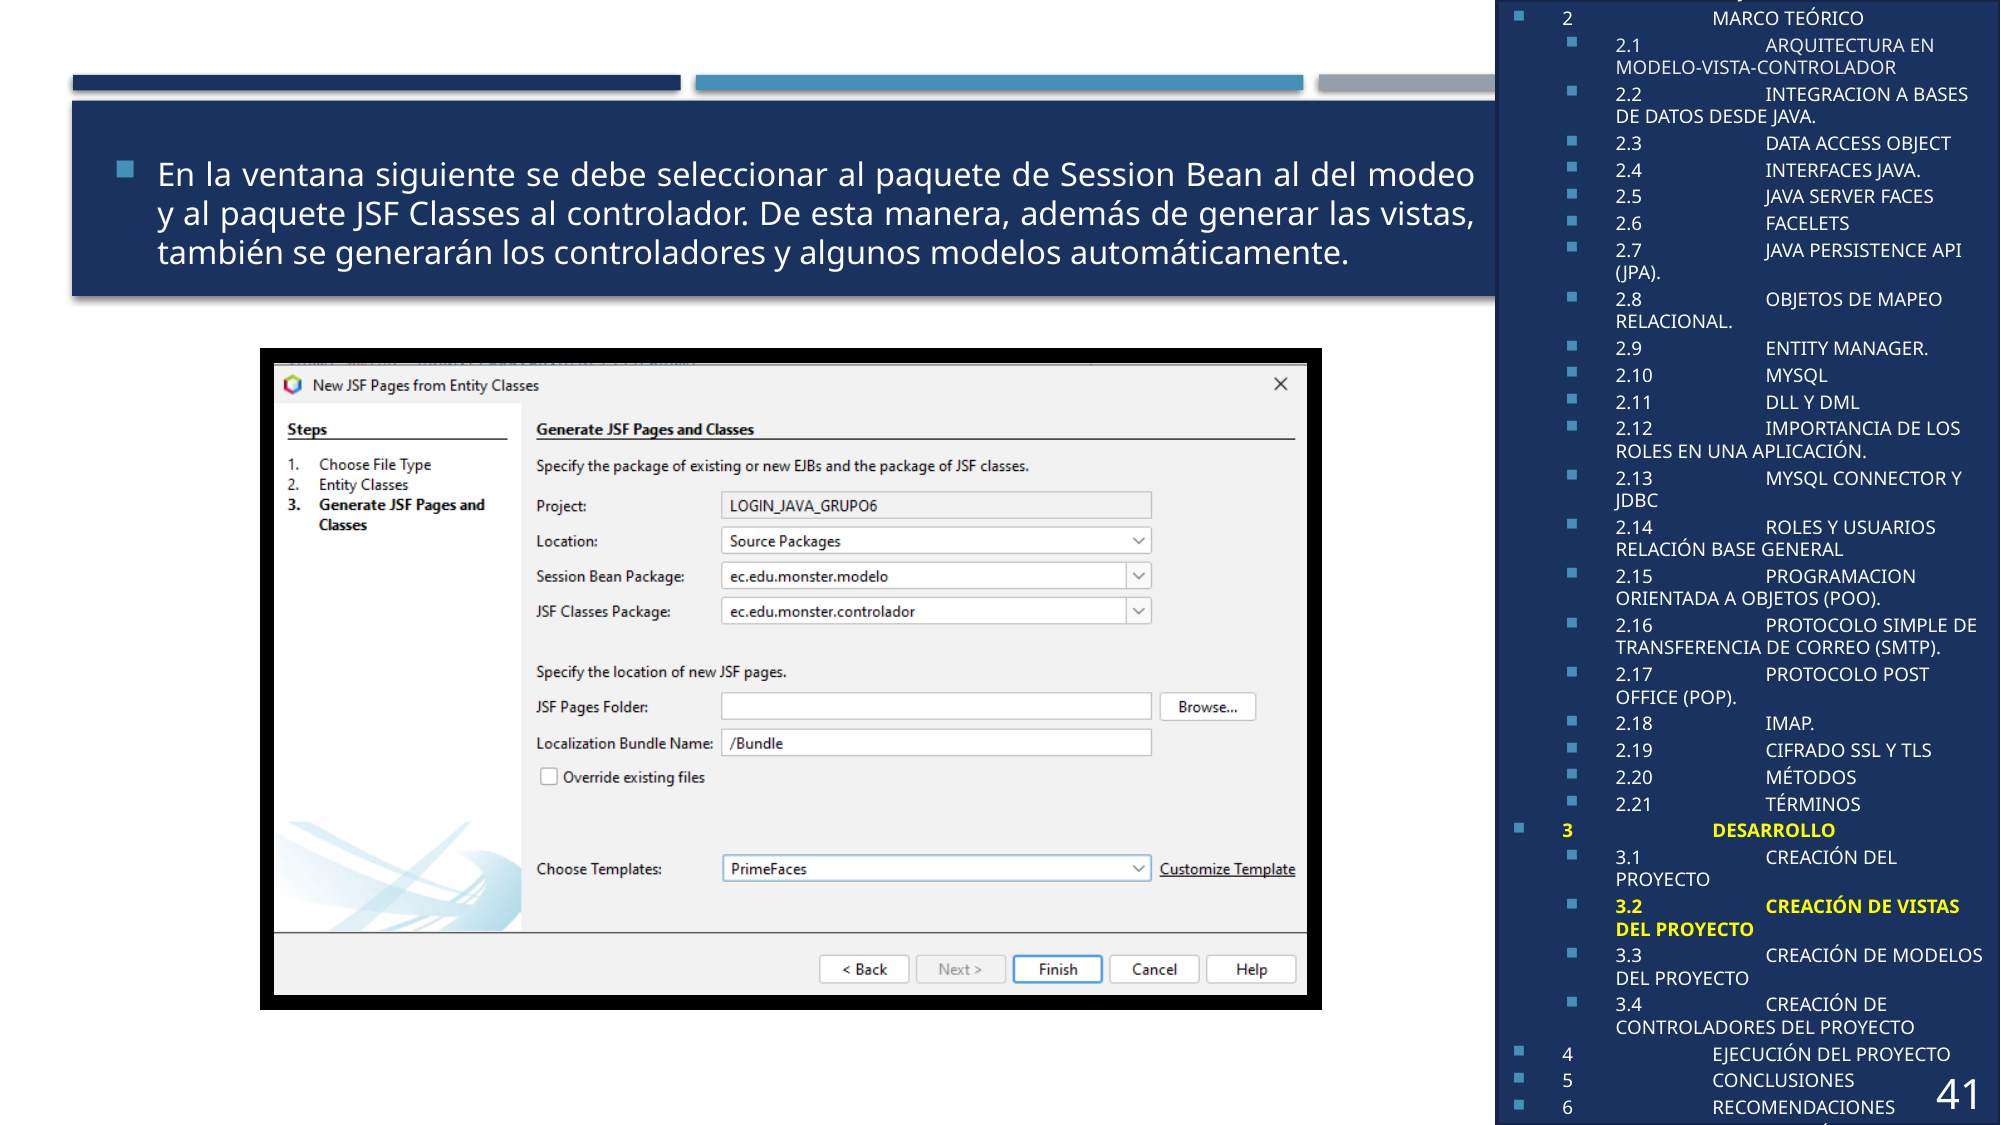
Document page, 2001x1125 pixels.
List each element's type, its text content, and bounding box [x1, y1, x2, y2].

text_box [1496, 0, 2000, 1125]
picture [273, 361, 1308, 996]
list En la ventana siguiente se debe seleccionar al paquete de Session Bean al del modeo y al paquete JSF Classes al controlador. De esta manera, además de generar las vistas, también se generarán los controladores y algunos modelos automáticamente. [98, 129, 1490, 295]
